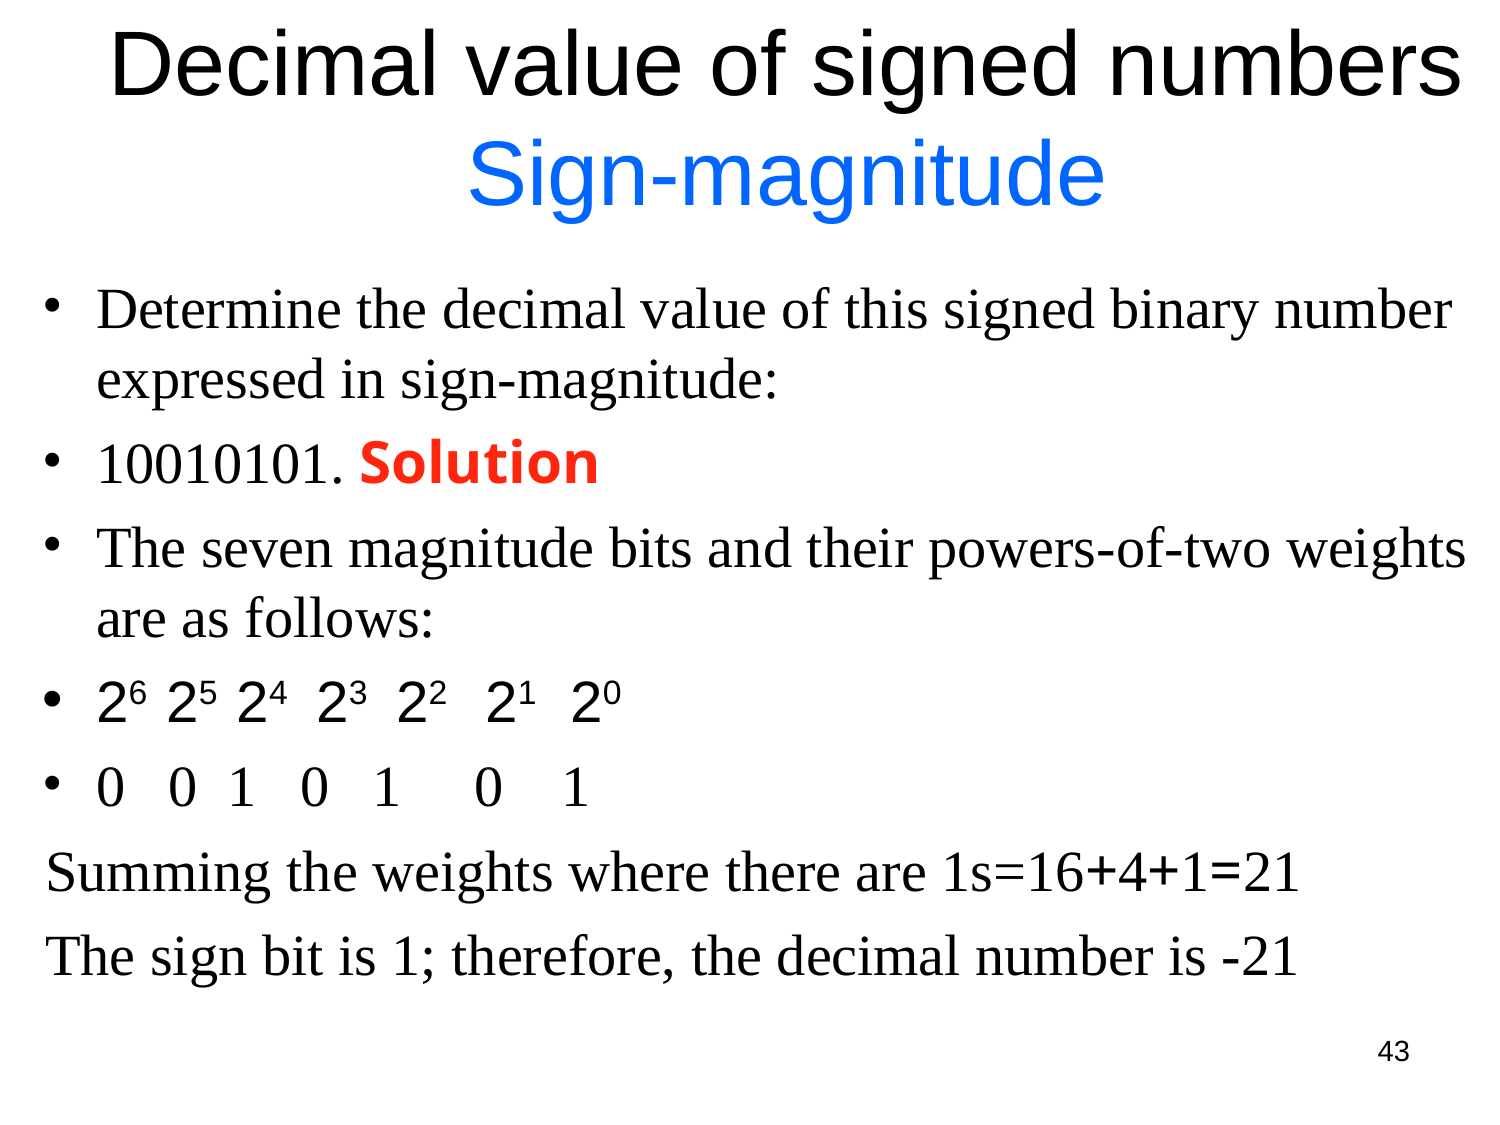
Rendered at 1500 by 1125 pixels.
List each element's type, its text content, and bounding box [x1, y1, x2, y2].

text_box Decimal value of signed numbers Sign-magnitude [75, 74, 1500, 262]
text_box Determine the decimal value of this signed binary number expressed in sign-magnitude: 10010101. Solution The seven magnitude bits and their powers-of-two weights are as follows: 26 25 24 23 22 21 20 0 0 1 0 1 0 1 Summing the weights where there are 1s=16+4+1=21 The sign bit is 1; therefore, the decimal number is -21 [28, 262, 1500, 1125]
